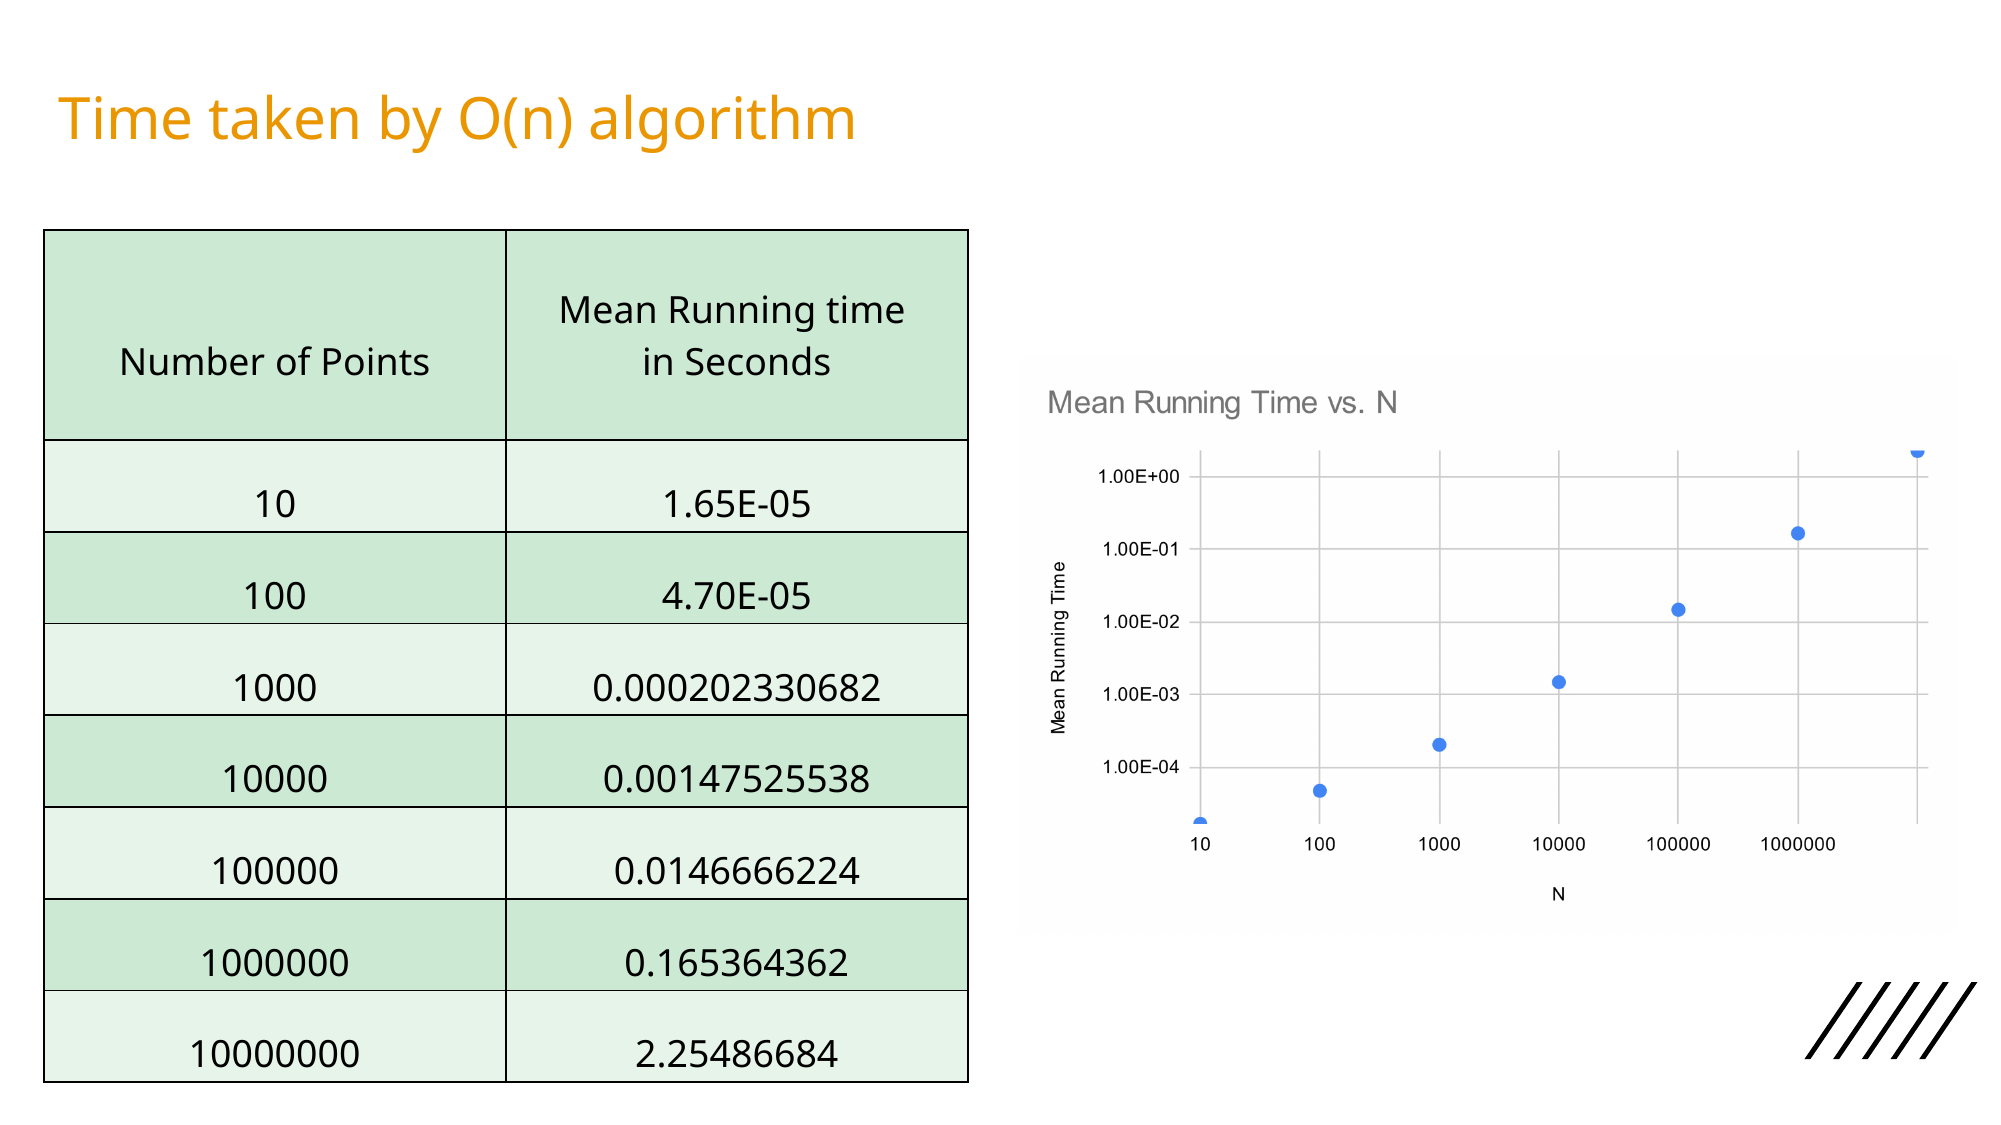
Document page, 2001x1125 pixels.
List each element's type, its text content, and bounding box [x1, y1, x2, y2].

picture [1018, 354, 1957, 934]
table_cell 0.165364362 [507, 900, 967, 990]
table_cell 10000 [45, 716, 505, 806]
table_cell 2.25486684 [507, 991, 967, 1081]
title Time taken by O(n) algorithm [43, 12, 1769, 230]
table_cell 1000000 [45, 900, 505, 990]
table_cell 1000 [45, 624, 505, 714]
table_cell 100000 [45, 808, 505, 898]
table_cell 0.0146666224 [507, 808, 967, 898]
table_cell 0.00147525538 [507, 716, 967, 806]
table_cell 1.65E-05 [507, 441, 967, 531]
table_cell 0.000202330682 [507, 624, 967, 714]
table_header Mean Running time in Seconds [507, 231, 967, 439]
table_cell 4.70E-05 [507, 533, 967, 623]
table_cell 10 [45, 441, 505, 531]
table_cell 100 [45, 533, 505, 623]
table_cell 10000000 [45, 991, 505, 1081]
table_header Number of Points [45, 231, 505, 439]
